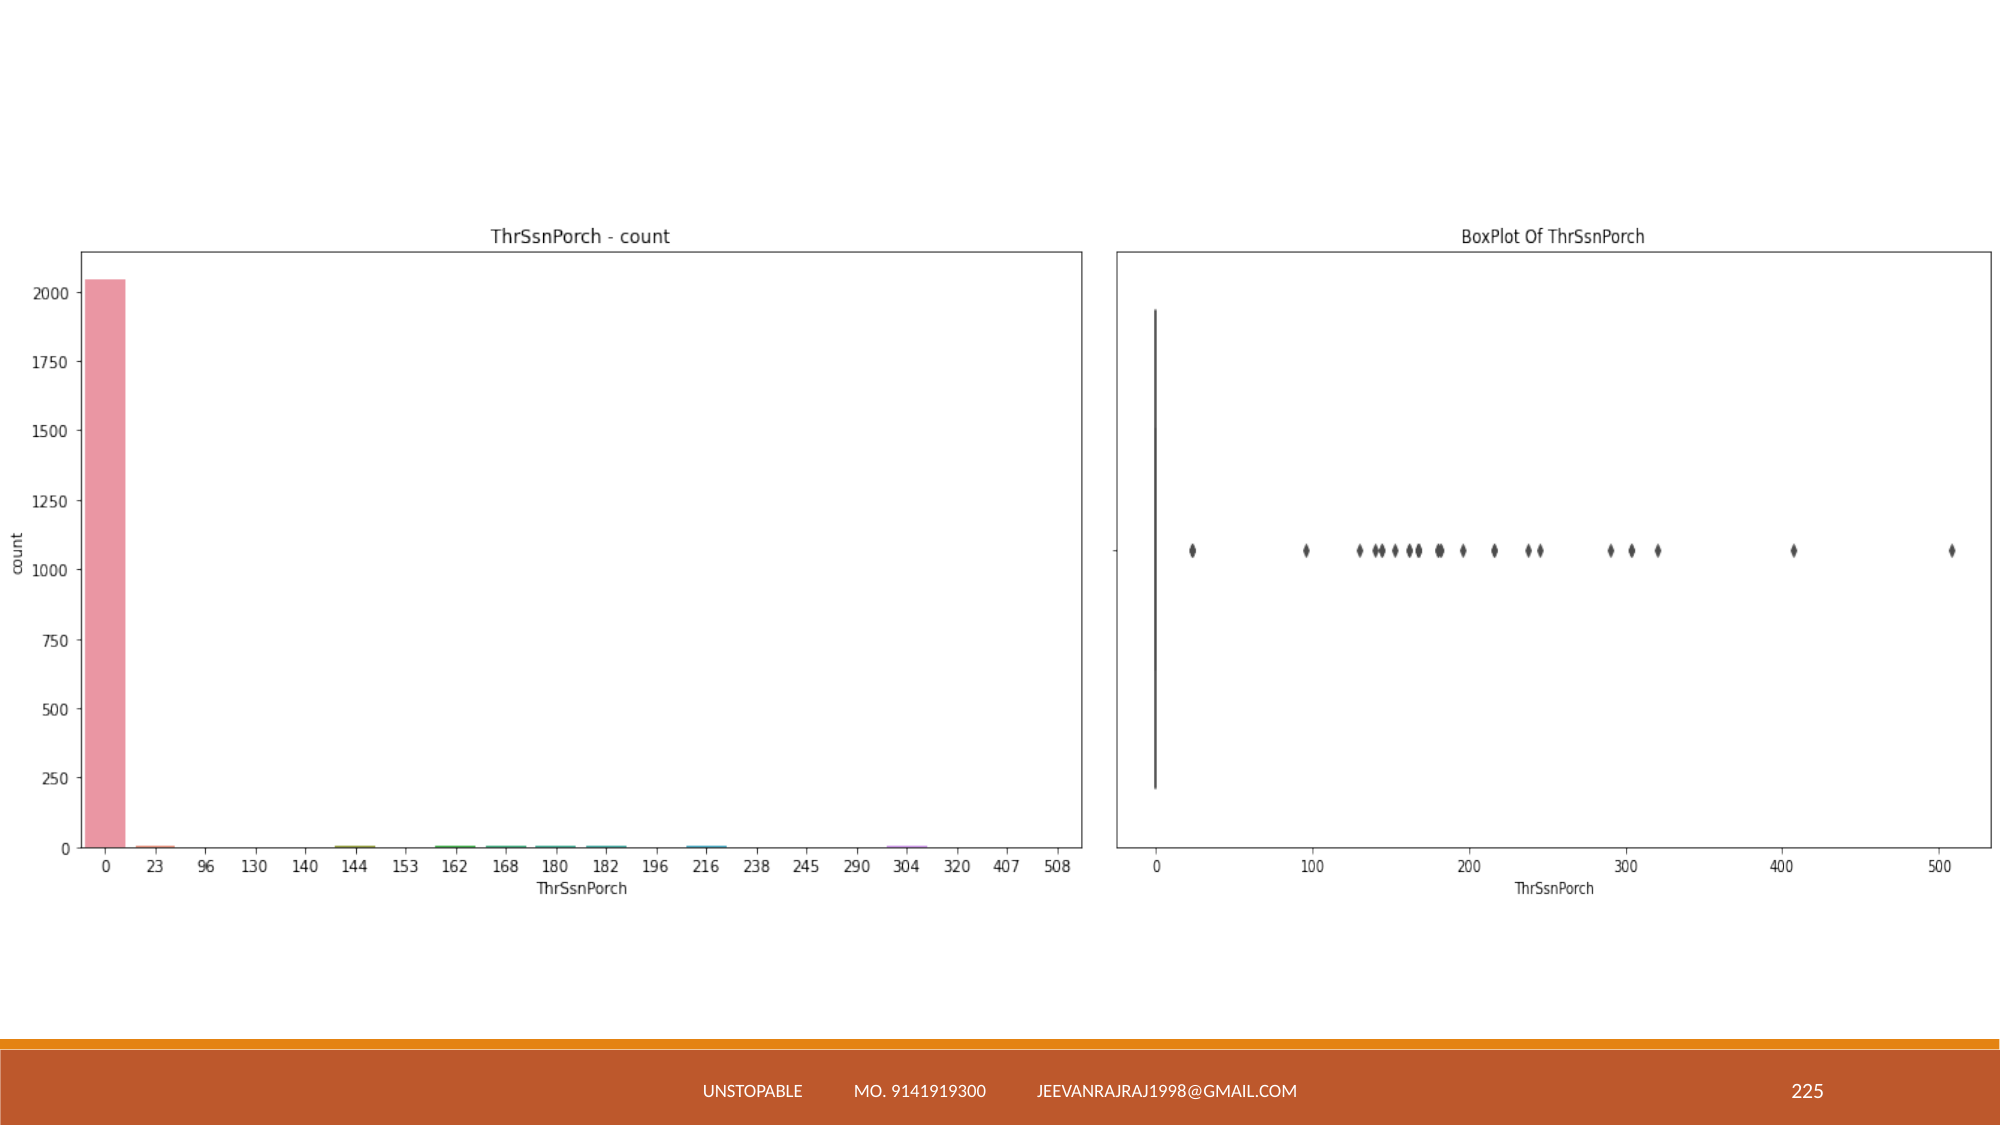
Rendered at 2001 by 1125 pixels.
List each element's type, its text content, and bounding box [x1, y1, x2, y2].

footer unstopable Mo. 9141919300 jeevanrajraj1998@gmail.com [604, 1059, 1396, 1120]
picture [0, 217, 1092, 908]
slide_number 225 [1624, 1059, 1840, 1120]
picture [1102, 217, 2000, 908]
